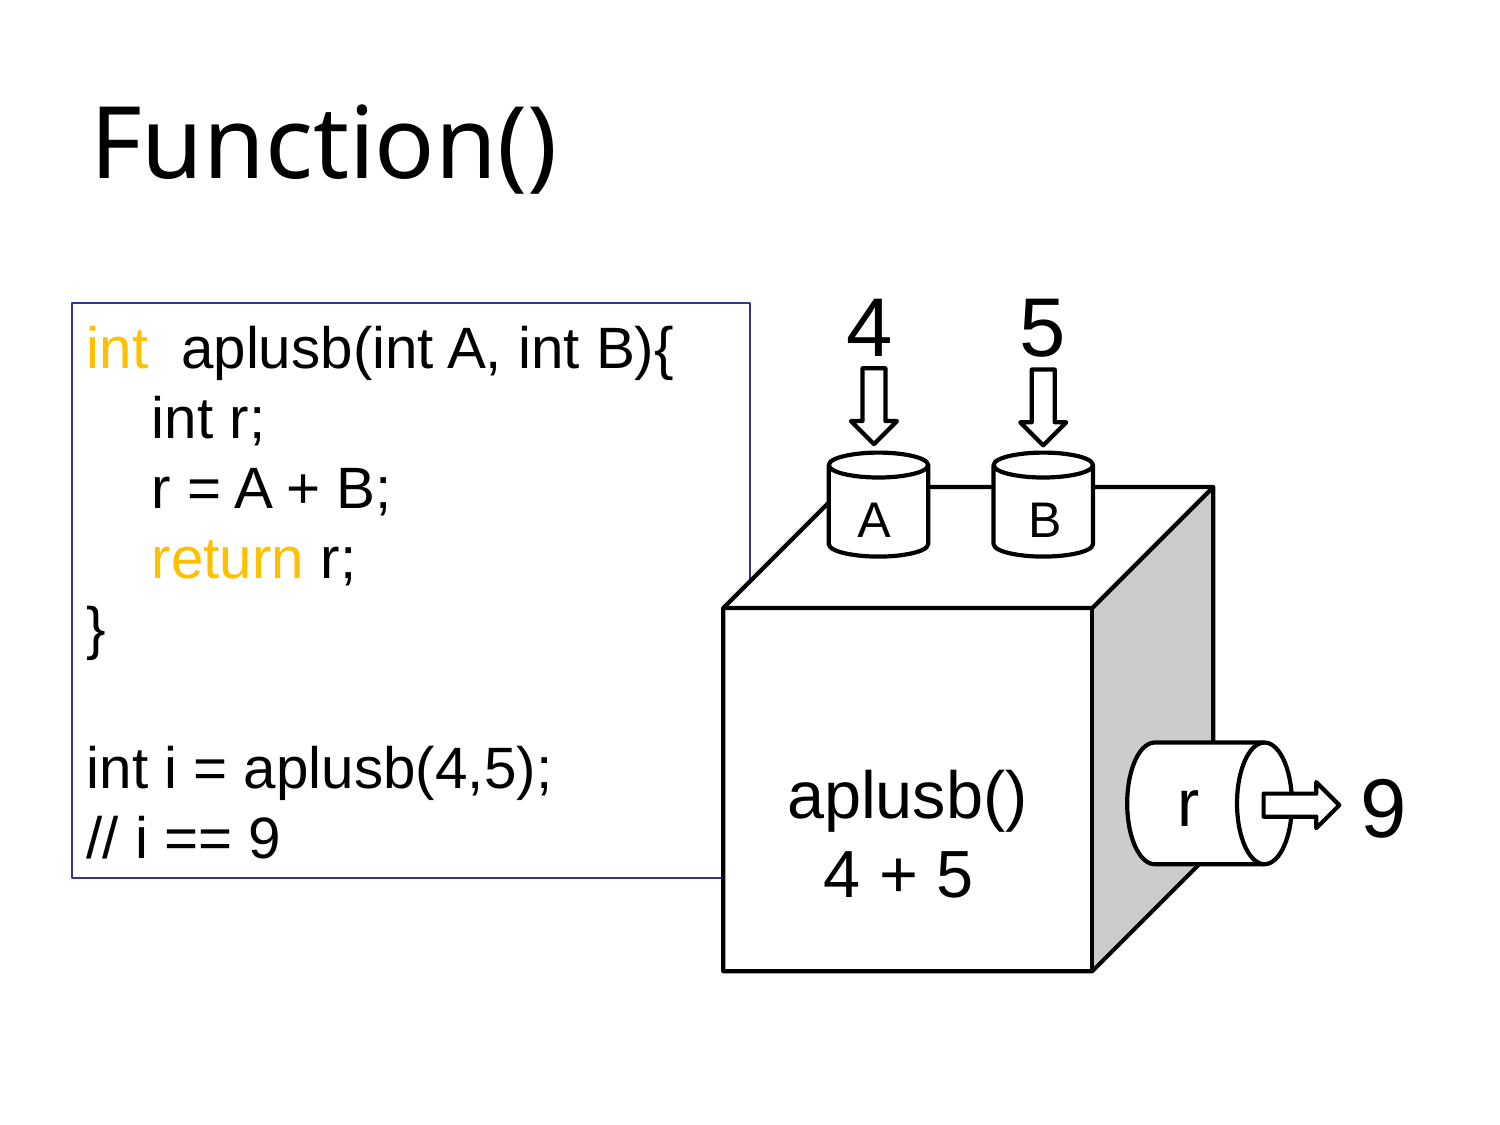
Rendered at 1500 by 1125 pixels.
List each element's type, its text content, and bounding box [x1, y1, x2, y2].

text_box int aplusb(int A, int B){ int r; r = A + B; return r; } int i = aplusb(4,5); // i == 9 [70, 301, 752, 880]
text_box [991, 450, 1096, 559]
text_box [826, 450, 931, 559]
text_box 9 [1345, 746, 1422, 862]
text_box 5 [1004, 265, 1081, 381]
text_box A [842, 479, 906, 555]
text_box [721, 484, 1216, 974]
text_box [848, 381, 899, 447]
text_box [1261, 780, 1342, 831]
text_box 0V [731, 490, 1206, 605]
text_box aplusb() 4 + 5 [772, 743, 1043, 919]
text_box 4 [832, 265, 909, 381]
text_box [1018, 381, 1069, 448]
text_box r [1162, 752, 1215, 848]
title Function() [74, 44, 1426, 233]
text_box [1125, 740, 1294, 867]
text_box B [1013, 479, 1077, 555]
